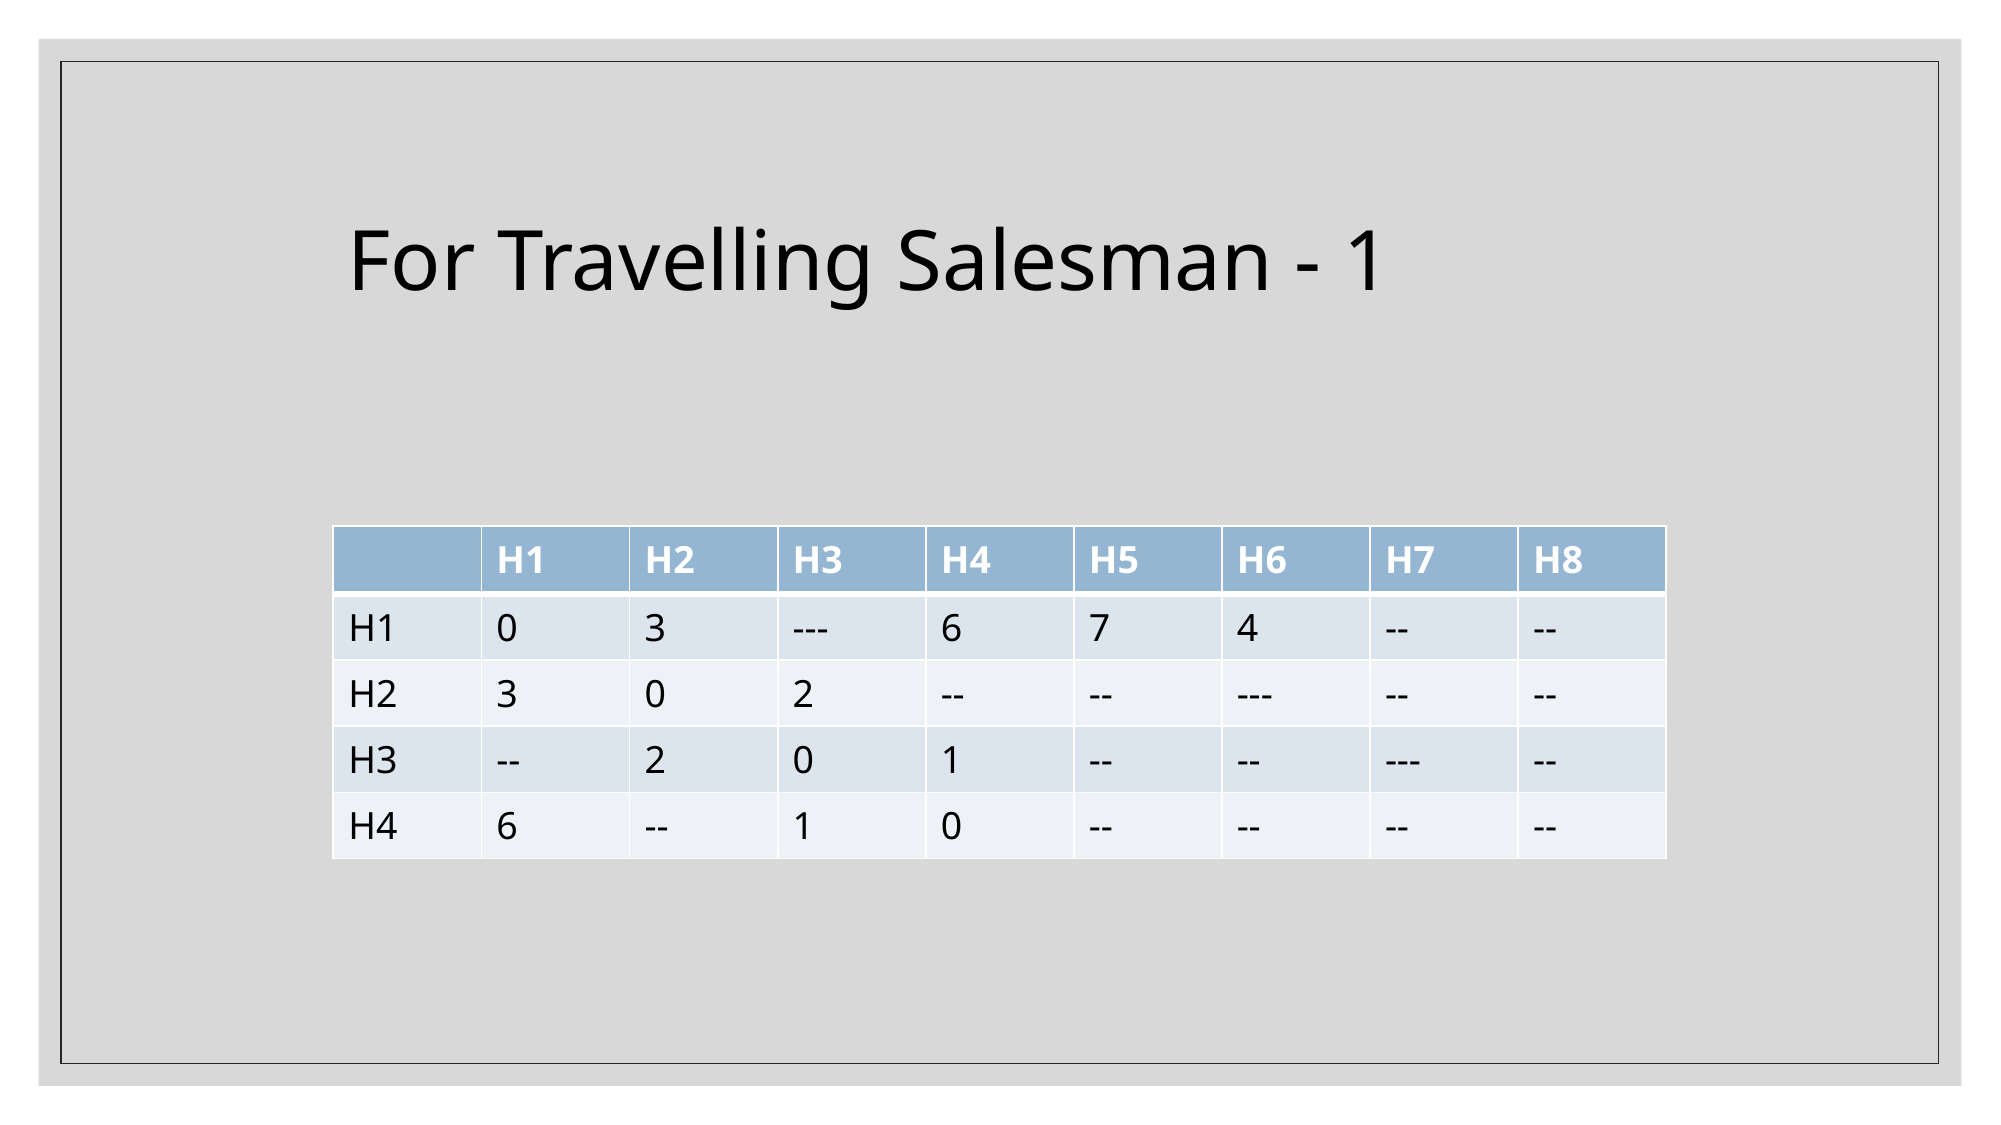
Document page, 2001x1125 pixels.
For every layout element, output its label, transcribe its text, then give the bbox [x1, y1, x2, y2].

table_cell 6 [927, 597, 1073, 659]
table_cell -- [1075, 661, 1221, 725]
table_cell 7 [1075, 597, 1221, 659]
table_cell 2 [779, 661, 925, 725]
table_cell 1 [927, 727, 1073, 792]
table_cell -- [1519, 727, 1665, 792]
table_cell H3 [334, 727, 481, 792]
table_cell 0 [630, 661, 777, 725]
table_cell -- [1223, 727, 1369, 792]
table_cell 4 [1223, 597, 1369, 659]
table_cell 0 [482, 597, 629, 659]
table_cell 3 [482, 661, 629, 725]
table_cell -- [1075, 727, 1221, 792]
table_header H5 [1075, 527, 1221, 591]
table_header H7 [1371, 527, 1517, 591]
table_cell 3 [630, 597, 777, 659]
table_header H6 [1223, 527, 1369, 591]
table_cell -- [1371, 793, 1517, 858]
table_cell -- [927, 661, 1073, 725]
table_cell 0 [779, 727, 925, 792]
table_cell -- [1519, 793, 1665, 858]
table_cell 1 [779, 793, 925, 858]
table_cell 2 [630, 727, 777, 792]
table_cell -- [1223, 793, 1369, 858]
table_cell 0 [927, 793, 1073, 858]
table_header H1 [482, 527, 629, 591]
table_cell -- [1075, 793, 1221, 858]
table_cell H1 [334, 597, 481, 659]
table_cell -- [1371, 661, 1517, 725]
table_cell -- [482, 727, 629, 792]
table_cell -- [1371, 597, 1517, 659]
text_box For Travelling Salesman - 1 [333, 199, 1667, 315]
table_cell --- [1223, 661, 1369, 725]
table_cell -- [630, 793, 777, 858]
table_cell --- [779, 597, 925, 659]
table_cell --- [1371, 727, 1517, 792]
table_header H4 [927, 527, 1073, 591]
table_header H2 [630, 527, 777, 591]
table_header H3 [779, 527, 925, 591]
table_cell 6 [482, 793, 629, 858]
table_cell -- [1519, 661, 1665, 725]
table_cell H2 [334, 661, 481, 725]
table_header H8 [1519, 527, 1665, 591]
table_cell H4 [334, 793, 481, 858]
table_header [334, 527, 481, 591]
table_cell -- [1519, 597, 1665, 659]
